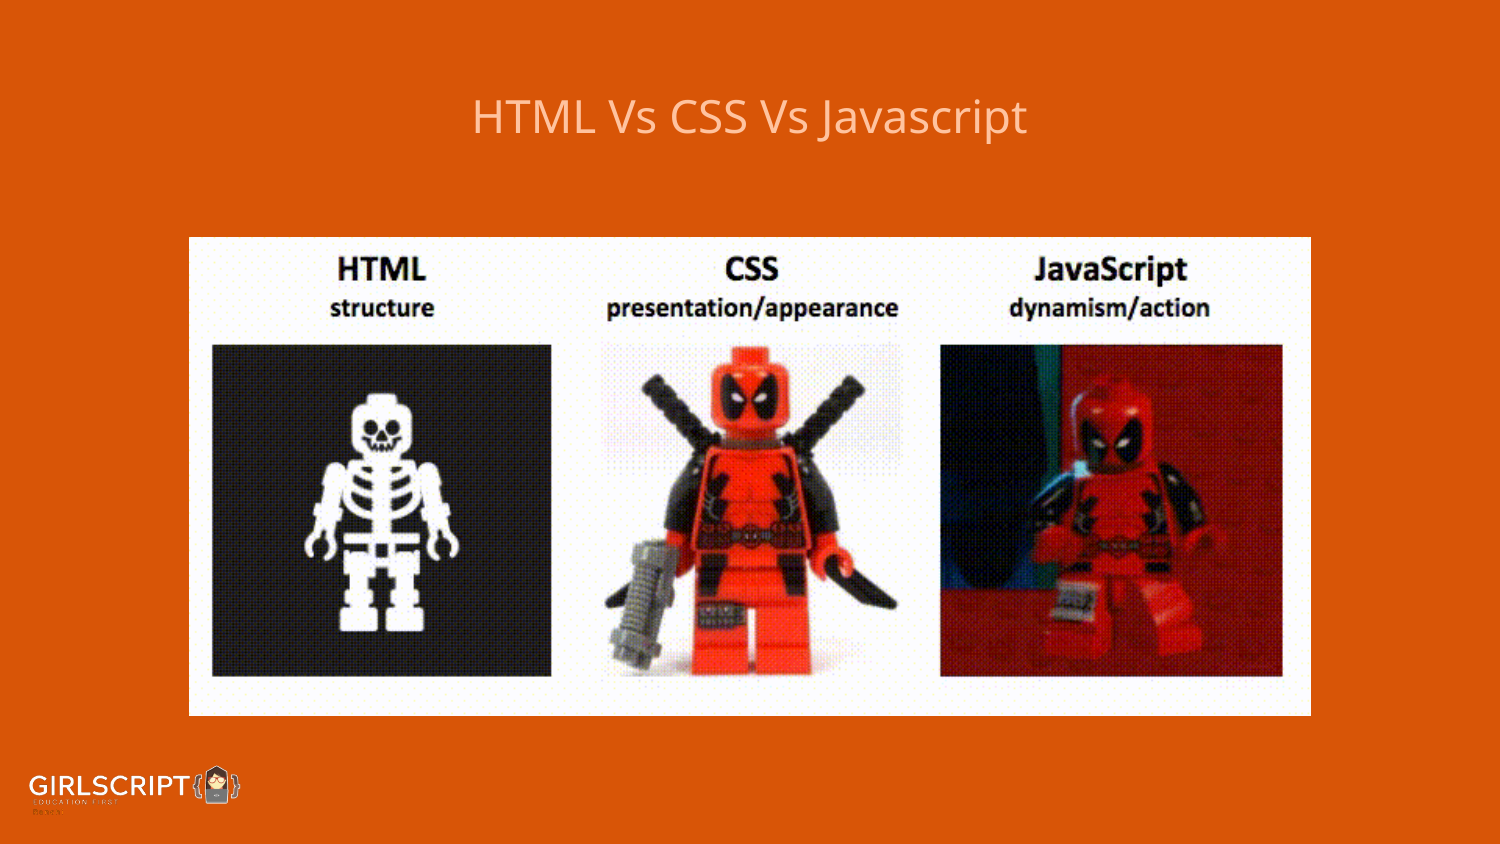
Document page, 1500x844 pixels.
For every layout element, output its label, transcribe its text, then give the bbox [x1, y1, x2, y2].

picture [0, 237, 1312, 844]
title HTML Vs CSS Vs Javascript [115, 56, 1385, 144]
